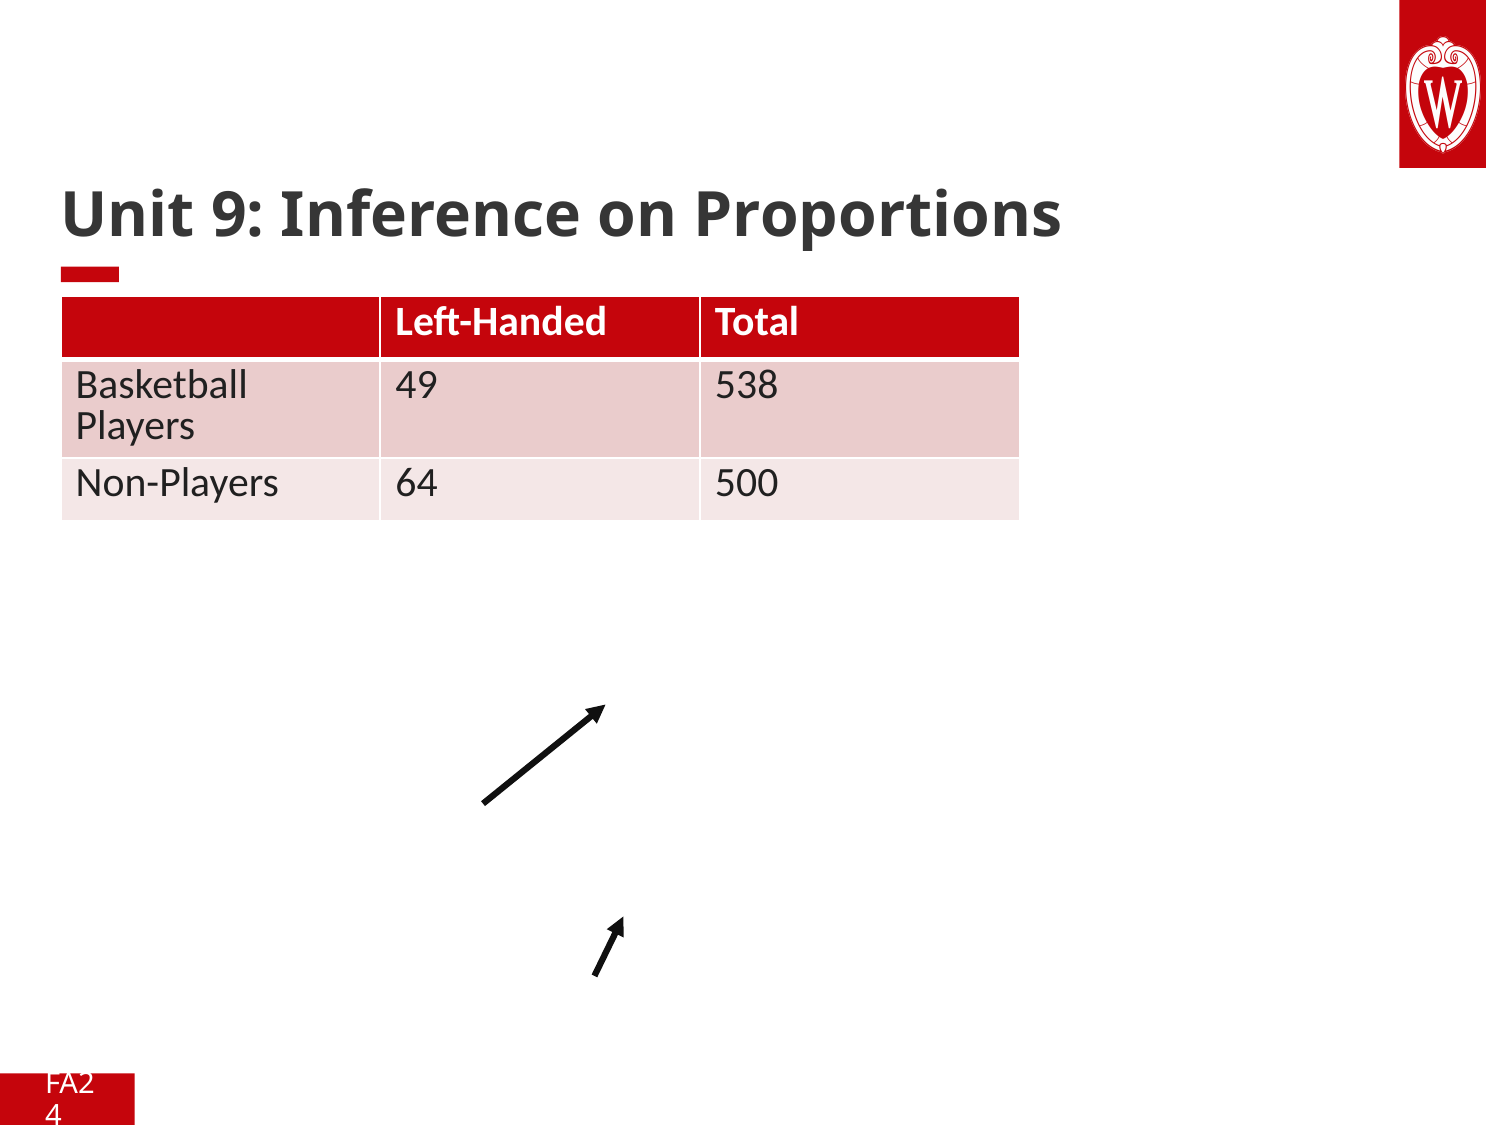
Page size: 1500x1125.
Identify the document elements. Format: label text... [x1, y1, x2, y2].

title Unit 9: Inference on Proportions [60, 75, 1374, 250]
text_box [482, 704, 606, 804]
table_header Total [701, 297, 1019, 357]
table_header Left-Handed [381, 297, 699, 357]
list FA24 [0, 1073, 135, 1125]
table_cell 538 [701, 362, 1019, 457]
table_cell 500 [701, 459, 1019, 520]
table_header [62, 297, 379, 357]
table_cell 49 [381, 362, 699, 457]
table_cell Non-Players [62, 459, 379, 520]
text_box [594, 916, 624, 976]
table_cell 64 [381, 459, 699, 520]
table_cell Basketball Players [62, 362, 379, 457]
picture [1405, 36, 1481, 154]
